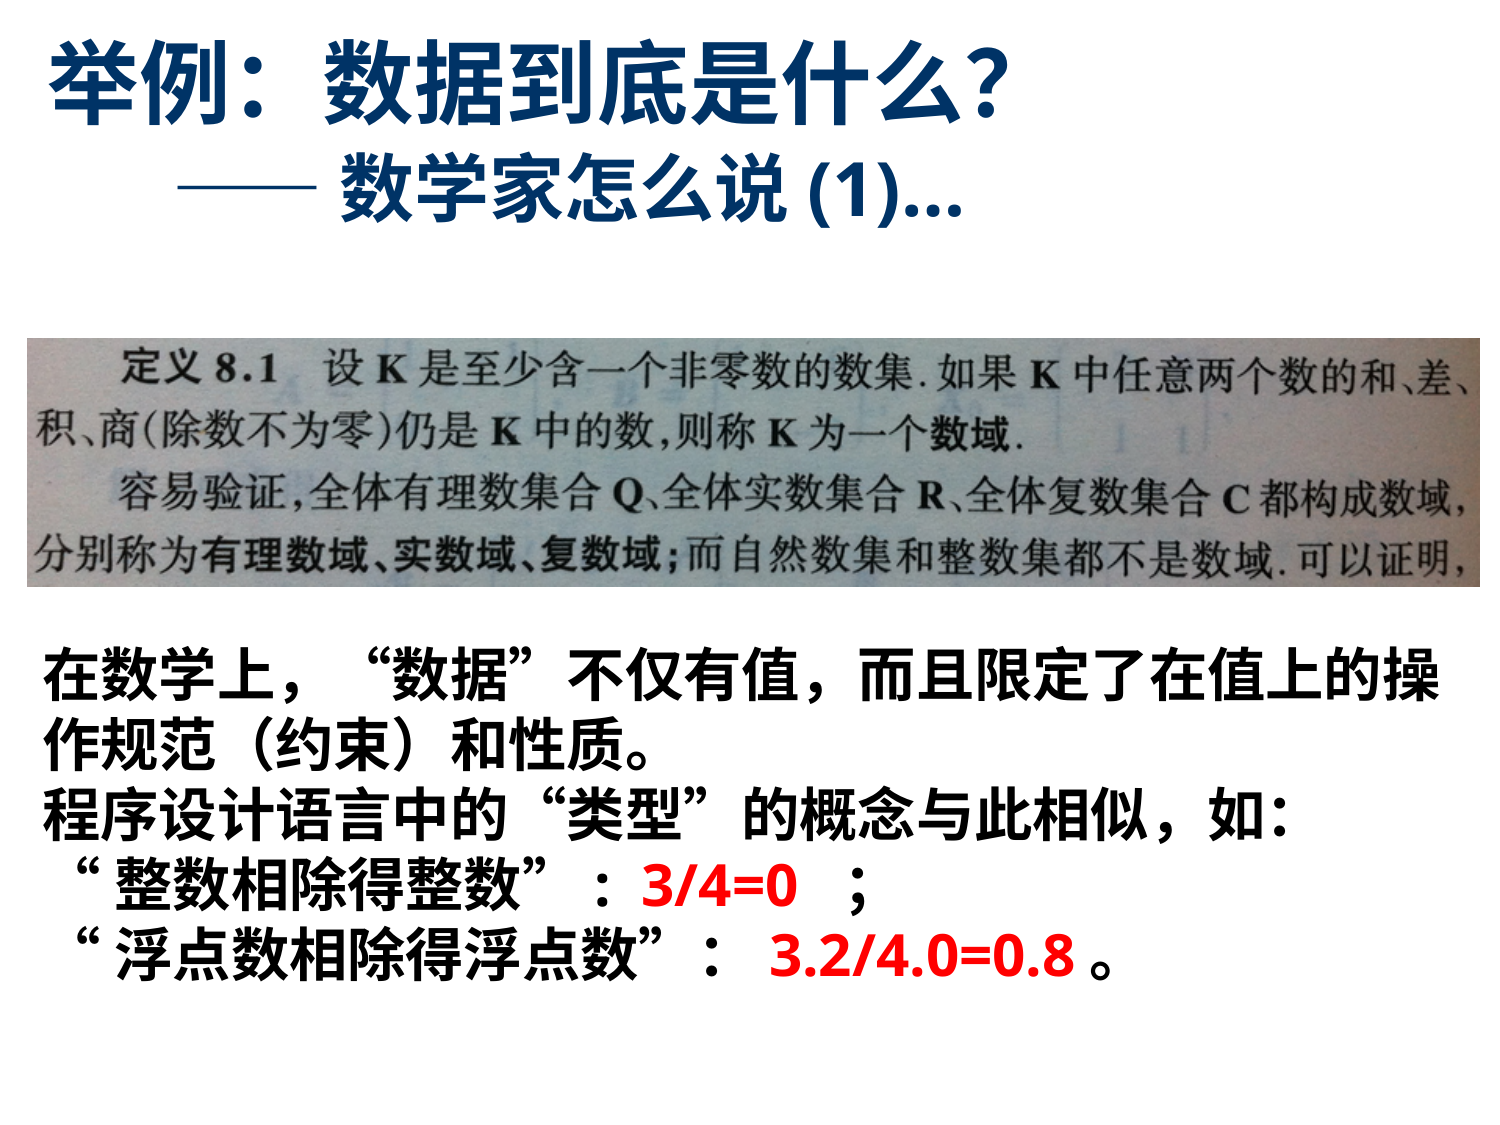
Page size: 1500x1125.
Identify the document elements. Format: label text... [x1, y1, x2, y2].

title 举例：数据到底是什么？ —— 数学家怎么说(1)… [32, 17, 1420, 257]
text_box 在数学上，“数据”不仅有值，而且限定了在值上的操作规范（约束）和性质。 程序设计语言中的“类型”的概念与此相似，如： “整数相除得整数”: 3/4=0 ； “浮点数相除得浮点数”：3.2/4.0=0.8。 [27, 630, 1466, 996]
picture [27, 338, 1480, 587]
